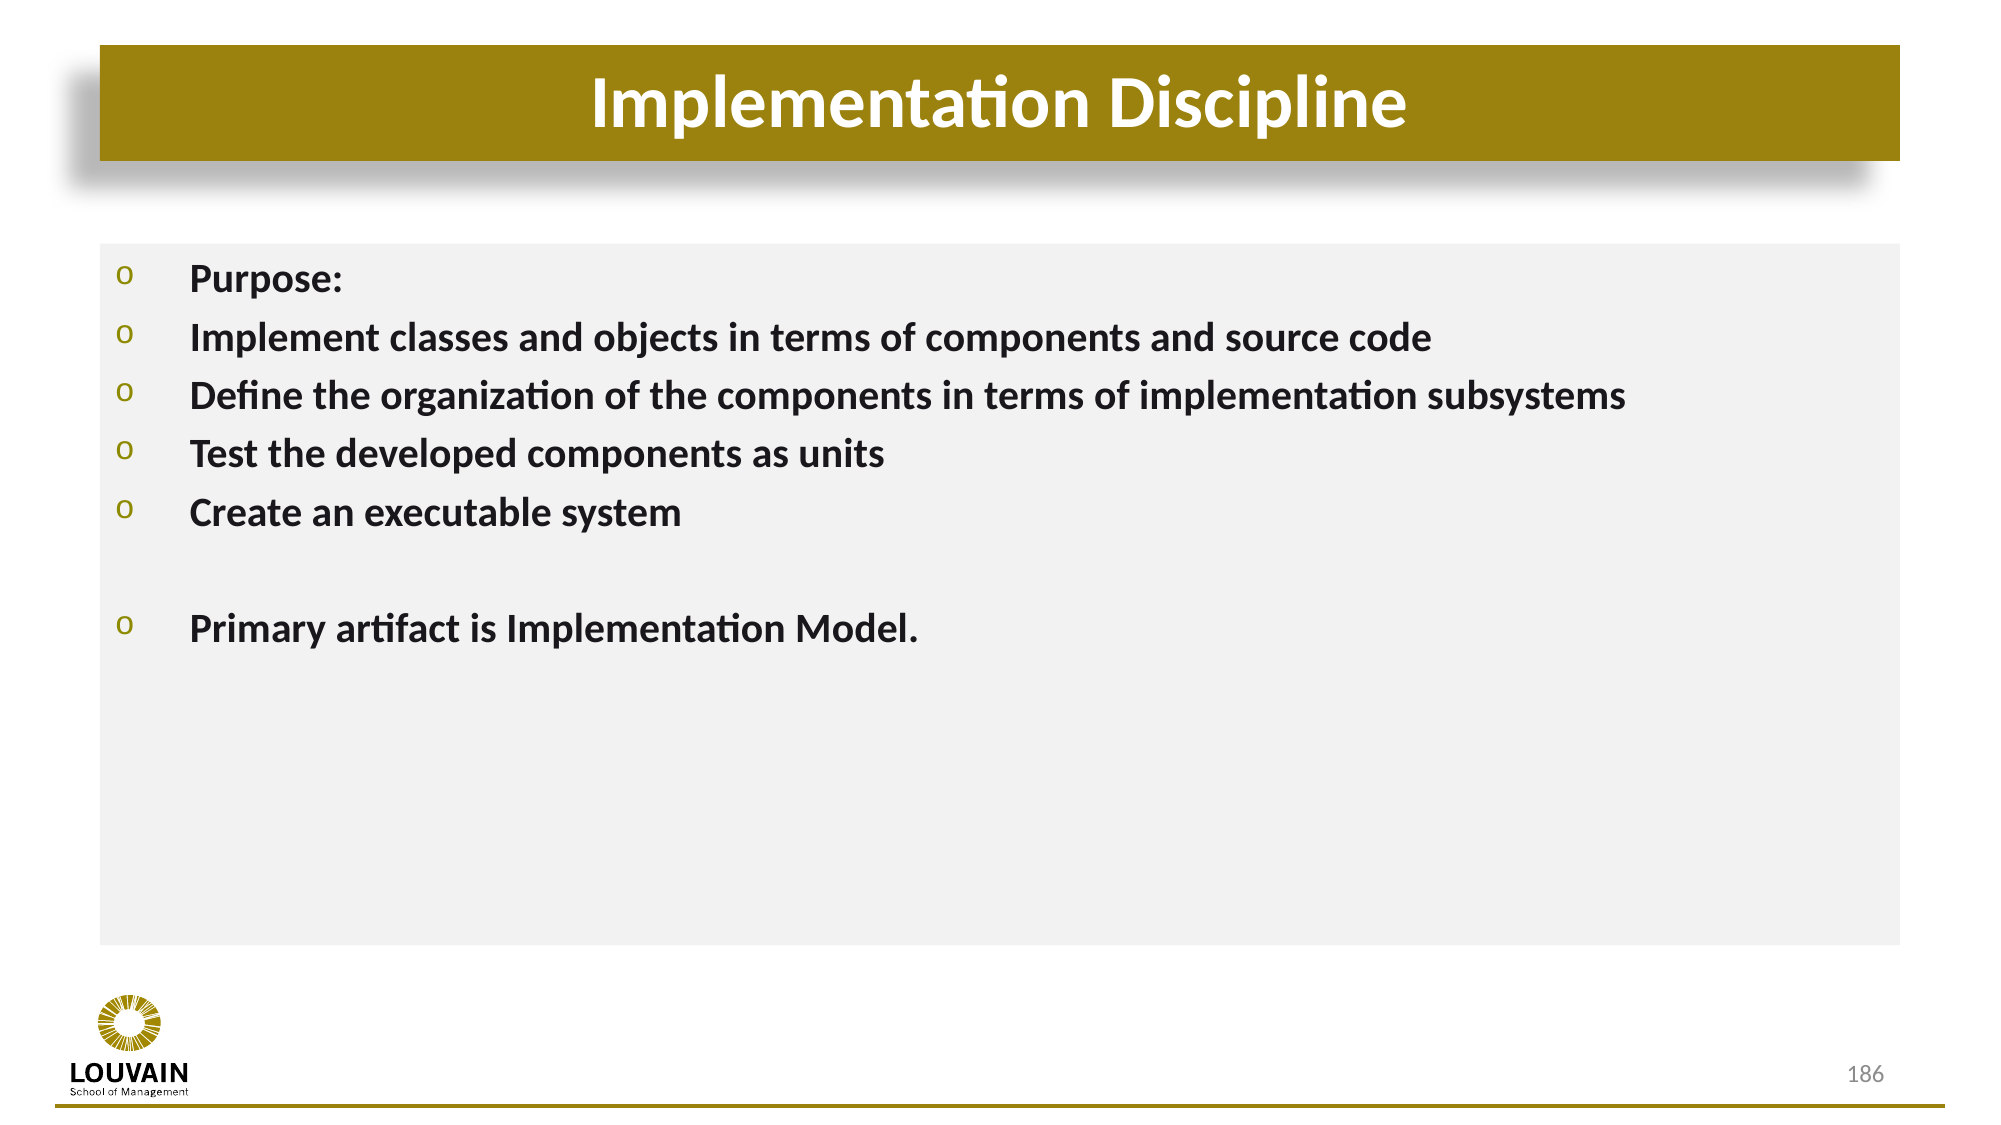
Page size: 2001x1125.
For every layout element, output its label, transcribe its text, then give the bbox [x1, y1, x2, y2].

slide_number 186 [1433, 1042, 1900, 1103]
list Purpose: Implement classes and objects in terms of components and source code Define the organization of the components in terms of implementation subsystems Test the developed components as units Create an executable system Primary artifact is Implementation Model. [99, 243, 1900, 946]
title Implementation Discipline [99, 45, 1900, 161]
